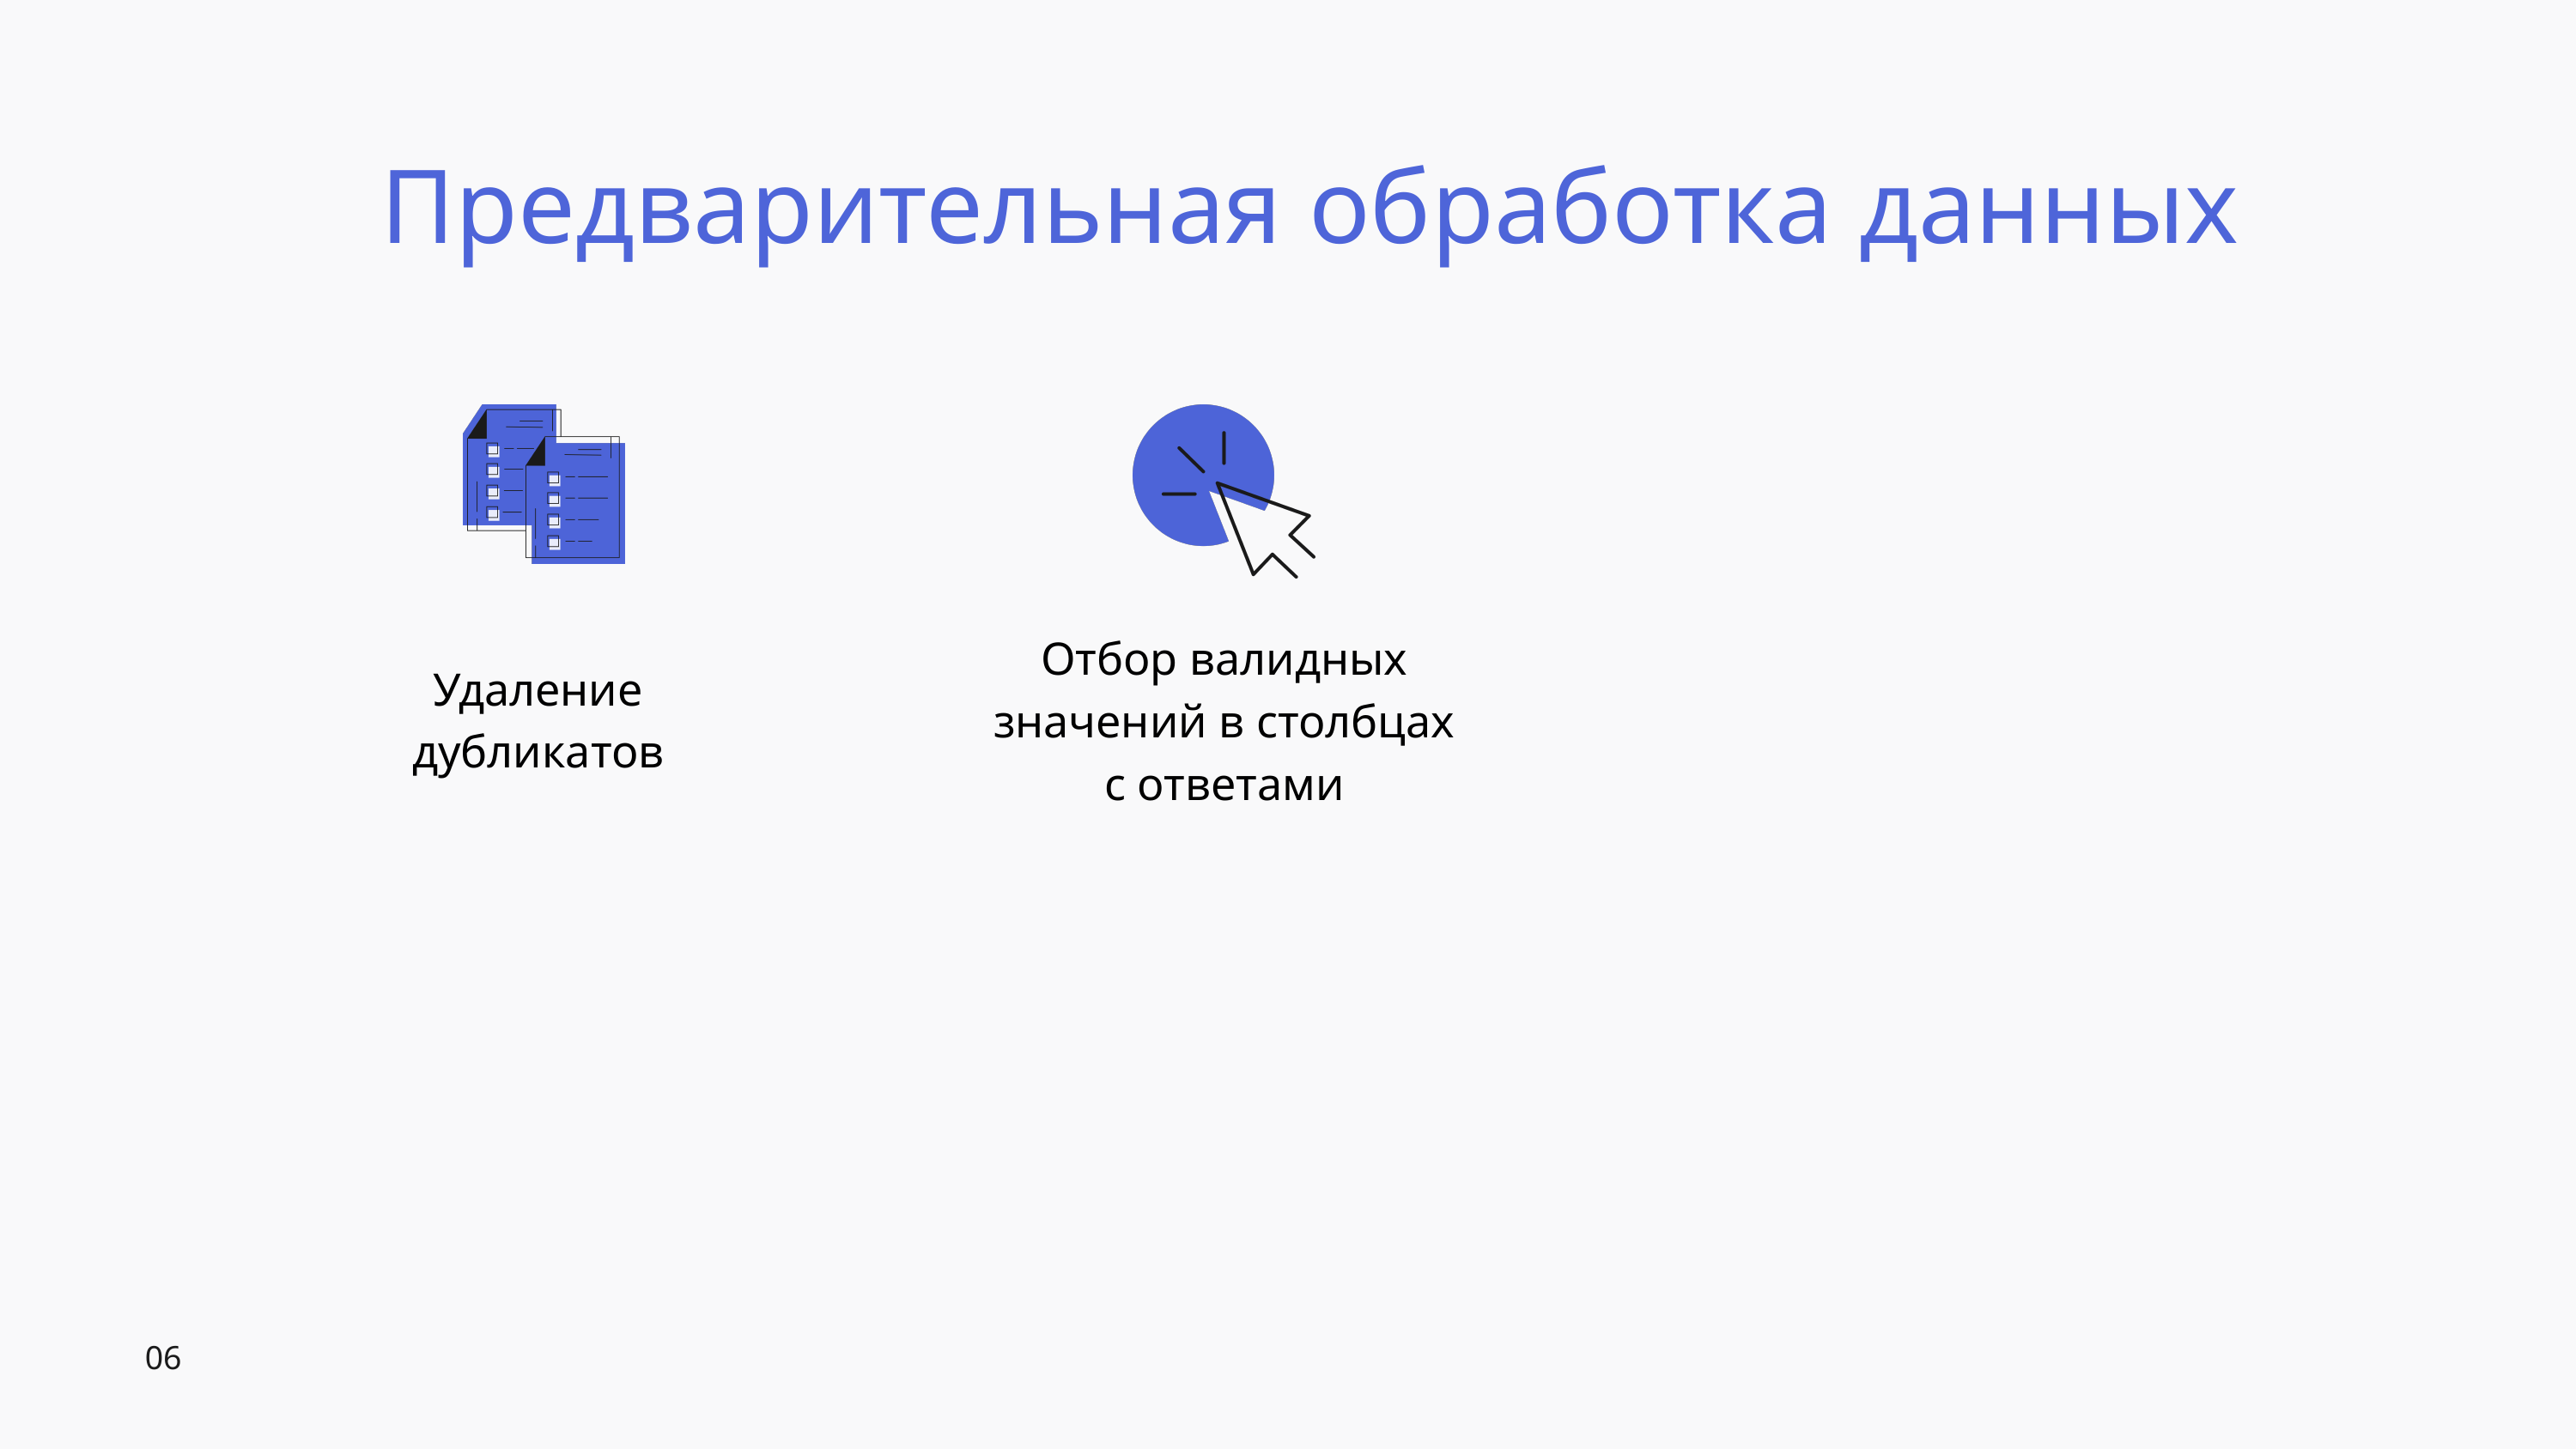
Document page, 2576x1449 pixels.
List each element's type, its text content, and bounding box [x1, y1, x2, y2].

picture [463, 404, 625, 564]
text_box 06 [144, 1331, 464, 1377]
text_box Удаление дубликатов [328, 652, 749, 778]
text_box Предварительная обработка данных [380, 151, 2287, 264]
text_box Отбор валидных значений в столбцах c ответами [985, 621, 1464, 809]
picture [1133, 404, 1315, 579]
